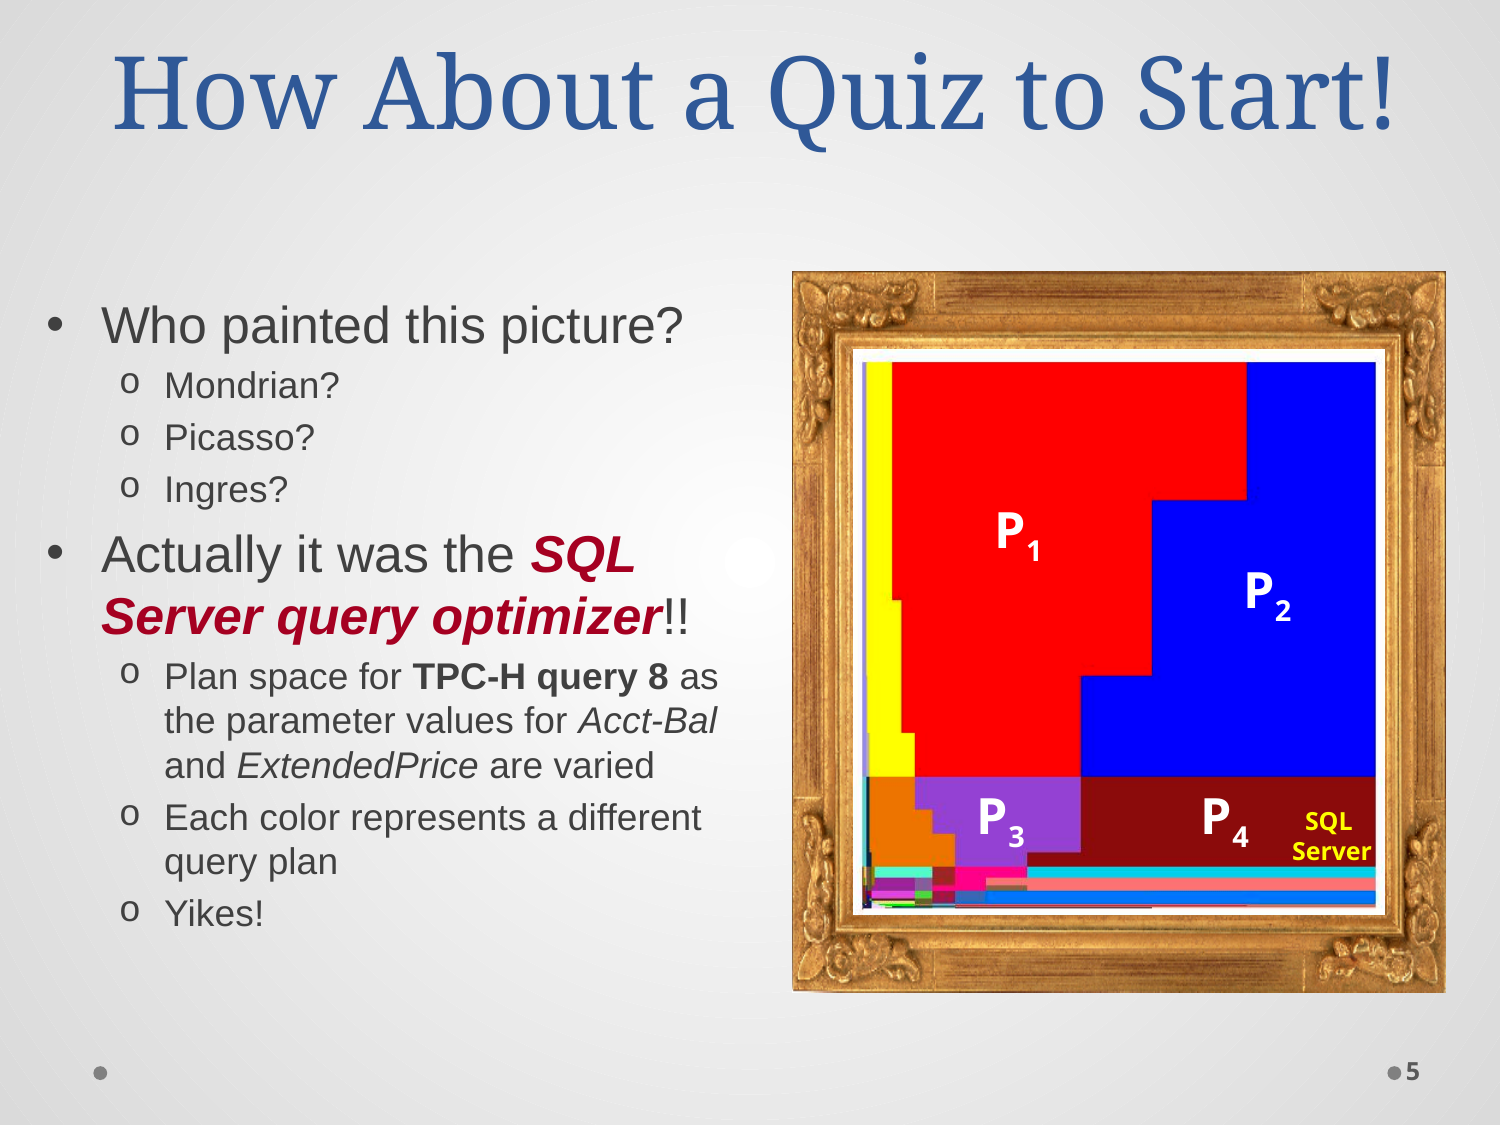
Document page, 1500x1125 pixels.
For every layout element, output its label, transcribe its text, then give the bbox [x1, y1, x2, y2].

slide_number 5 [1401, 1042, 1494, 1103]
list Who painted this picture? Mondrian? Picasso? Ingres? Actually it was the SQL Server query optimizer!! Plan space for TPC-H query 8 as the parameter values for Acct-Bal and ExtendedPrice are varied Each color represents a different query plan Yikes! [31, 284, 738, 1034]
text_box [792, 271, 1446, 993]
title How About a Quiz to Start! [81, 7, 1432, 158]
